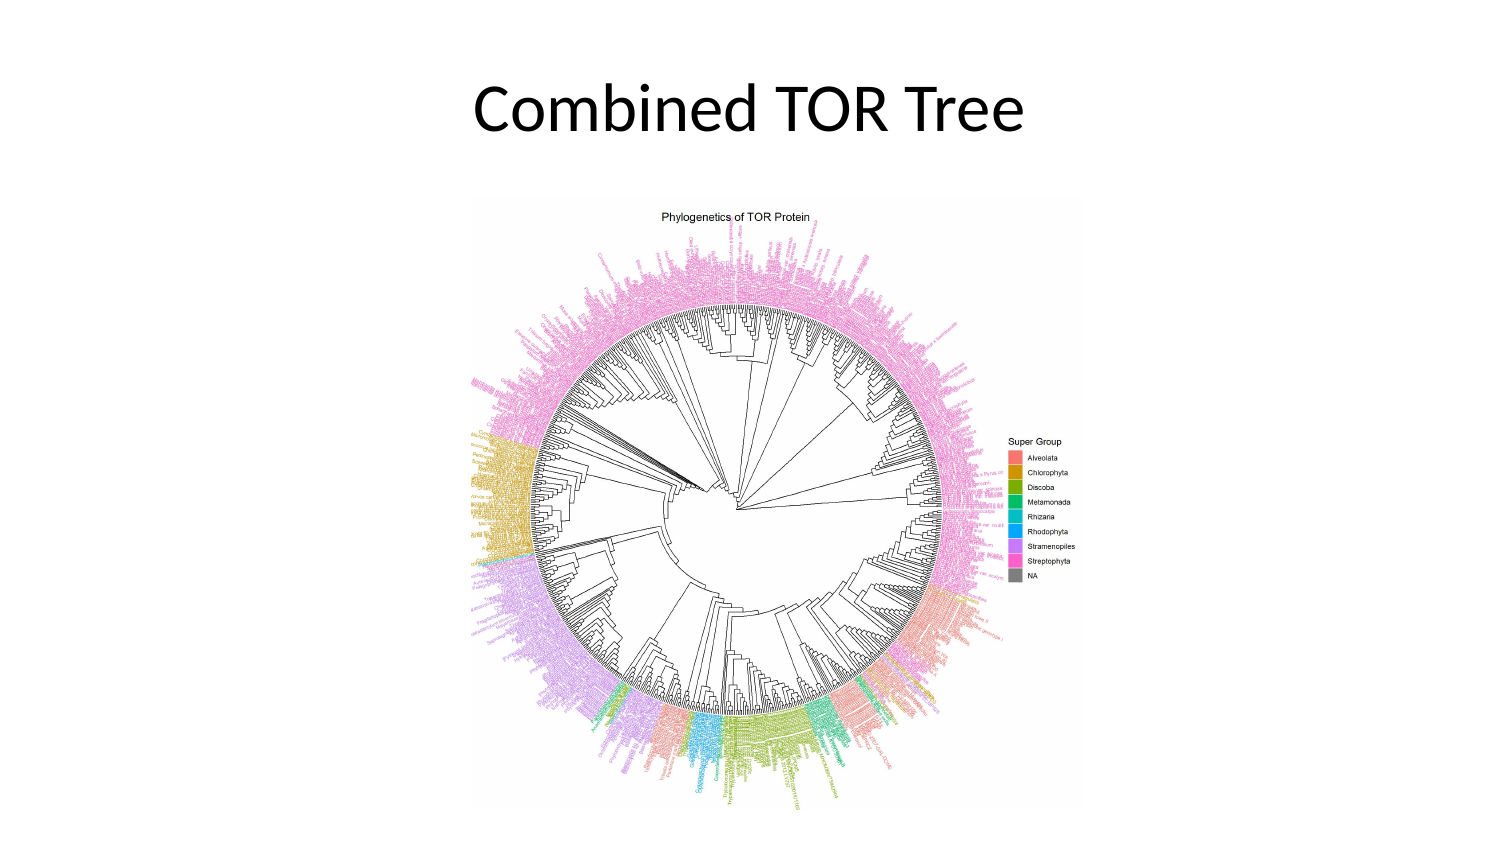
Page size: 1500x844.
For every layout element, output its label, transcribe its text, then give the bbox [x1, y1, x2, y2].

picture [471, 196, 1086, 810]
title Combined TOR Tree [75, 33, 1425, 175]
